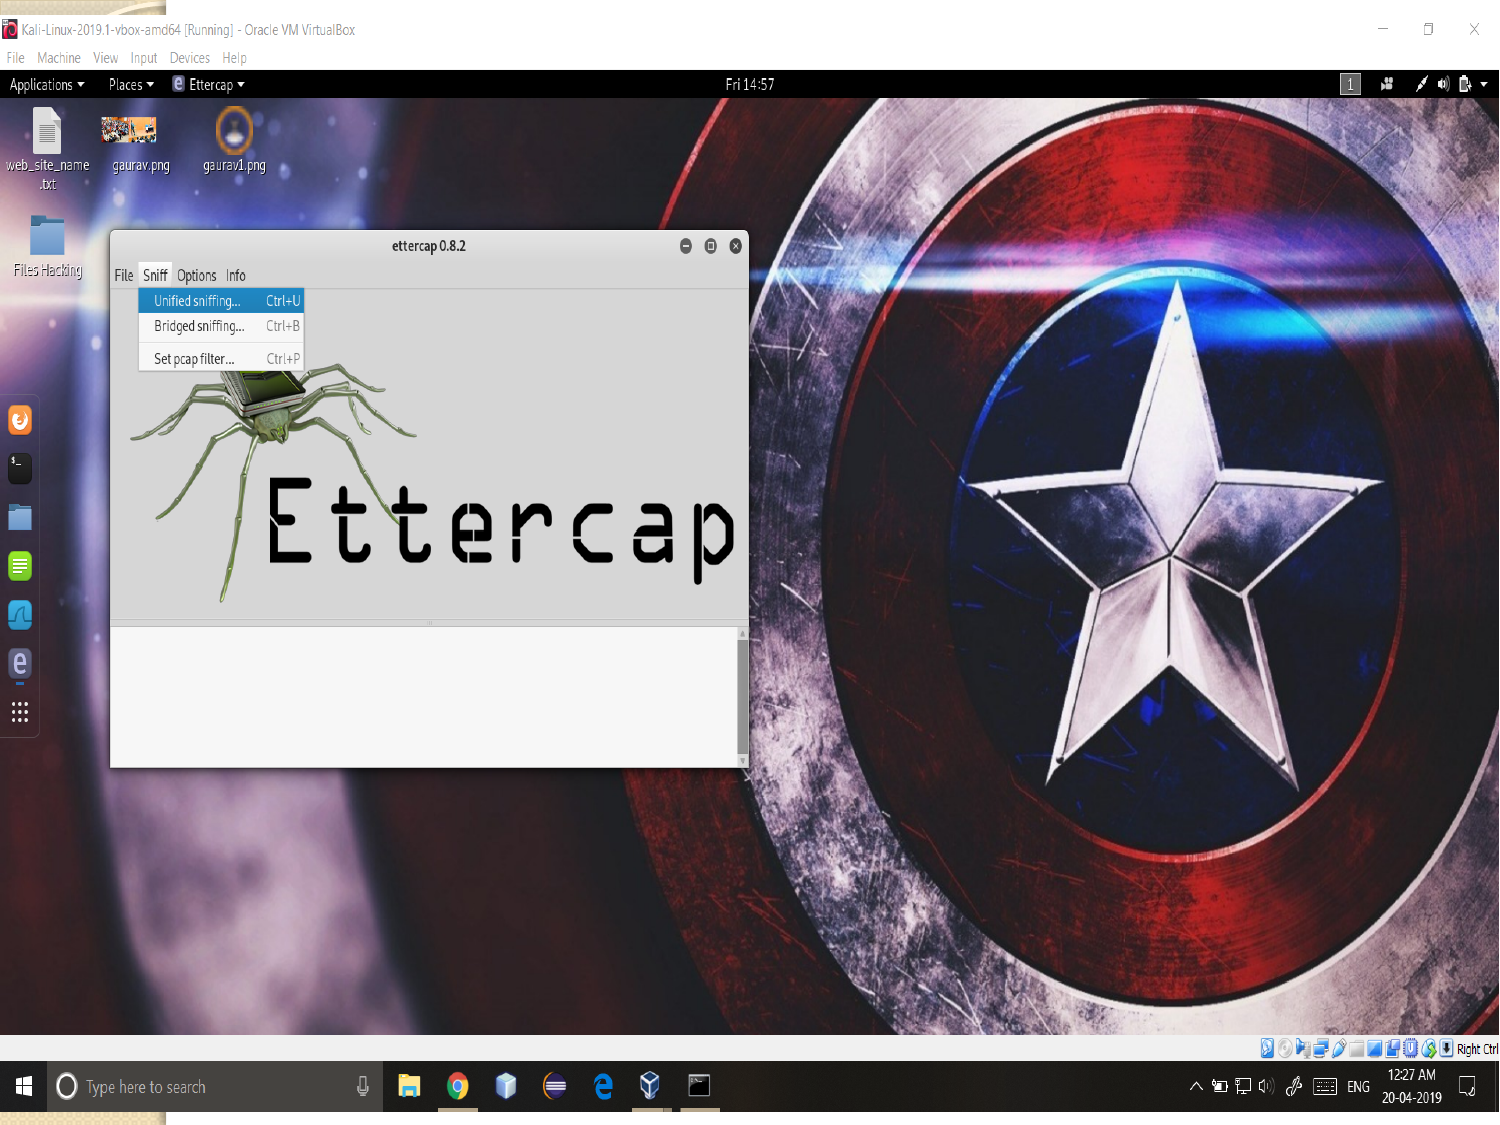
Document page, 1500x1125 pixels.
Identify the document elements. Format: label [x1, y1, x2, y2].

list [0, 15, 1499, 1112]
